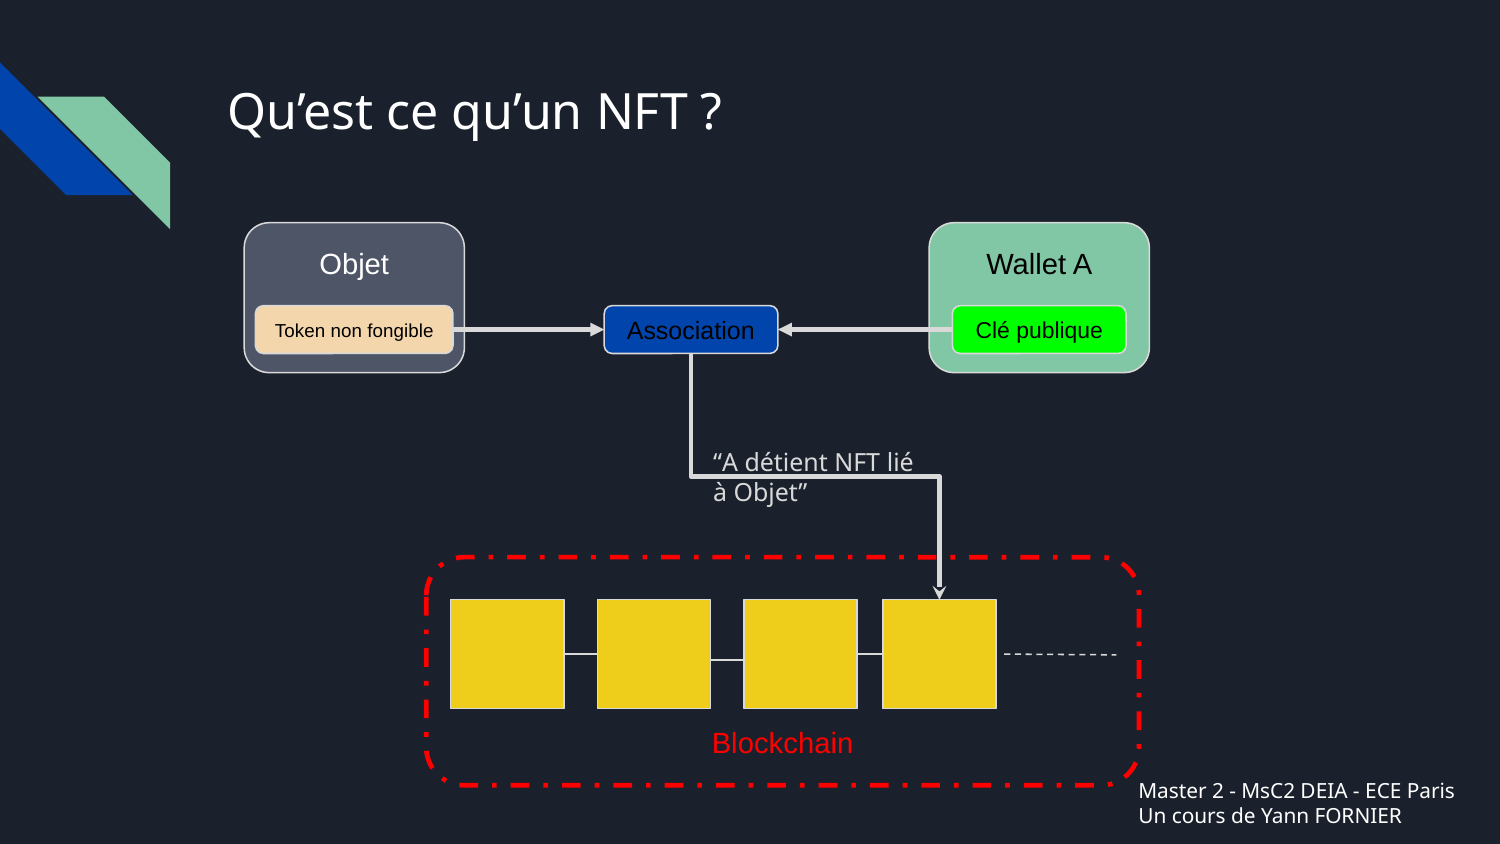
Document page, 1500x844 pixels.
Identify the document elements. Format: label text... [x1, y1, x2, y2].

text_box Wallet A [929, 222, 1150, 373]
text_box [597, 599, 711, 709]
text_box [691, 352, 939, 602]
title Qu’est ce qu’un NFT ? [212, 64, 1368, 215]
text_box Objet [244, 222, 465, 373]
text_box [882, 599, 997, 709]
text_box Clé publique [952, 305, 1127, 354]
text_box Master 2 - MsC2 DEIA - ECE Paris Un cours de Yann FORNIER [1123, 762, 1500, 843]
text_box [450, 599, 564, 709]
text_box Association [604, 305, 778, 354]
text_box [744, 608, 858, 709]
text_box Token non fongible [255, 305, 454, 354]
text_box Blockchain [426, 557, 1140, 786]
